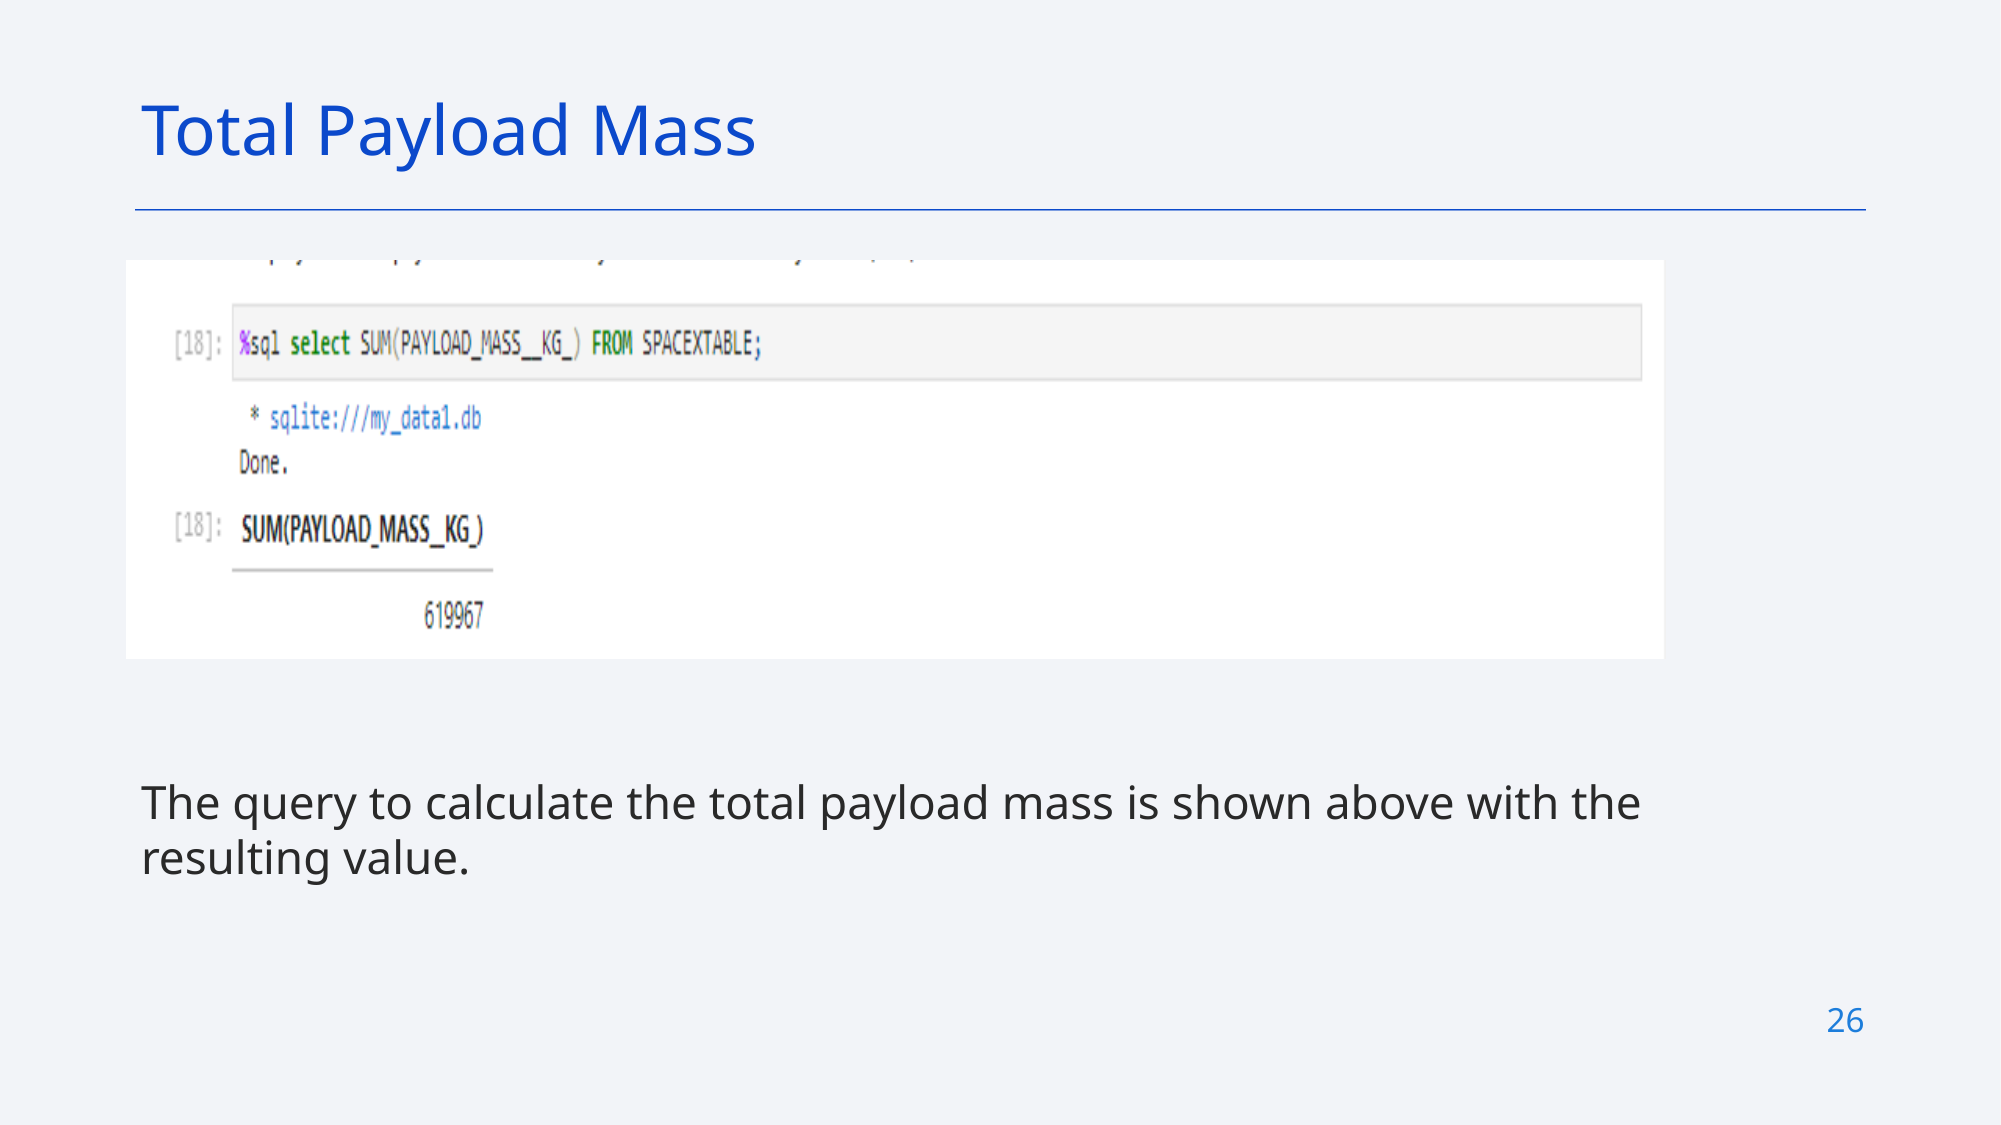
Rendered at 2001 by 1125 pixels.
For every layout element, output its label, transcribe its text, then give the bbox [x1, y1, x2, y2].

text_box Total Payload Mass [126, 88, 1852, 179]
picture [0, 0, 2001, 1125]
slide_number 26 [1429, 988, 1880, 1055]
list The query to calculate the total payload mass is shown above with the resulting value. [126, 766, 1725, 915]
